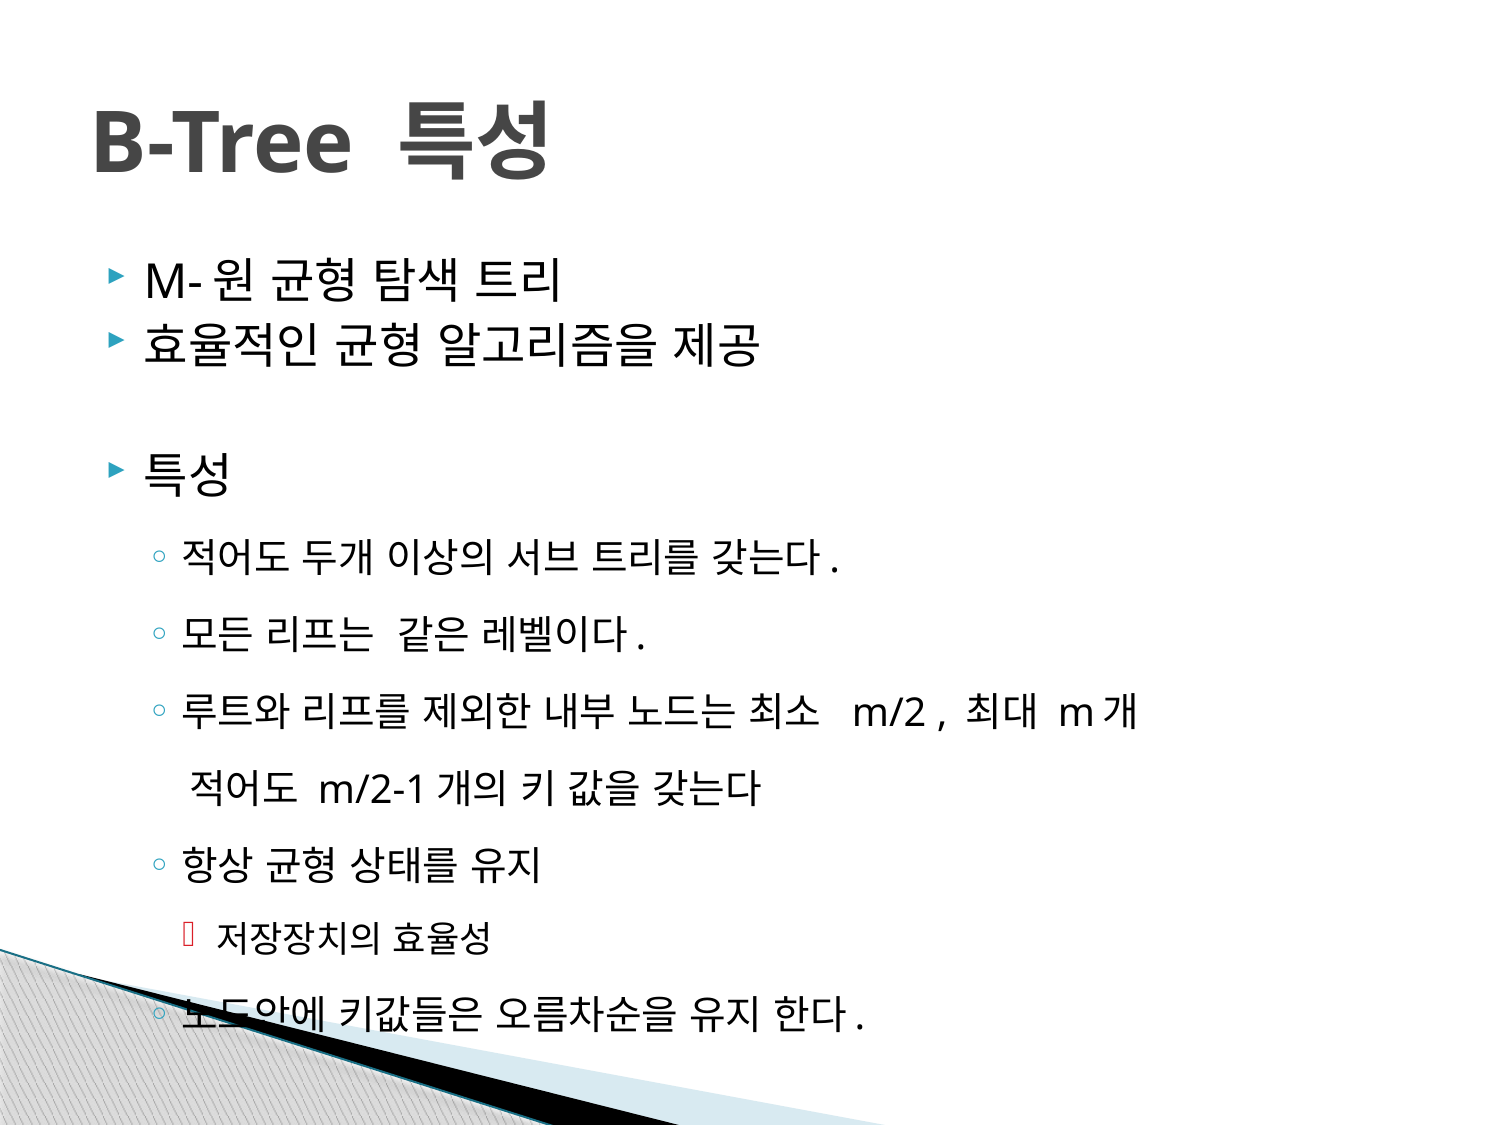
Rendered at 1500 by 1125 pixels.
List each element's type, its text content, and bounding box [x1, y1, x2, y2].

title B-Tree 특성 [75, 45, 1425, 233]
list M-원 균형 탐색 트리 효율적인 균형 알고리즘을 제공 특성 적어도 두개 이상의 서브 트리를 갖는다. 모든 리프는 같은 레벨이다. 루트와 리프를 제외한 내부 노드는 최소 m/2 , 최대 m개 적어도 m/2-1개의 키 값을 갖는다 항상 균형 상태를 유지 저장장치의 효율성 노드안에 키값들은 오름차순을 유지 한다. [75, 243, 1425, 1047]
